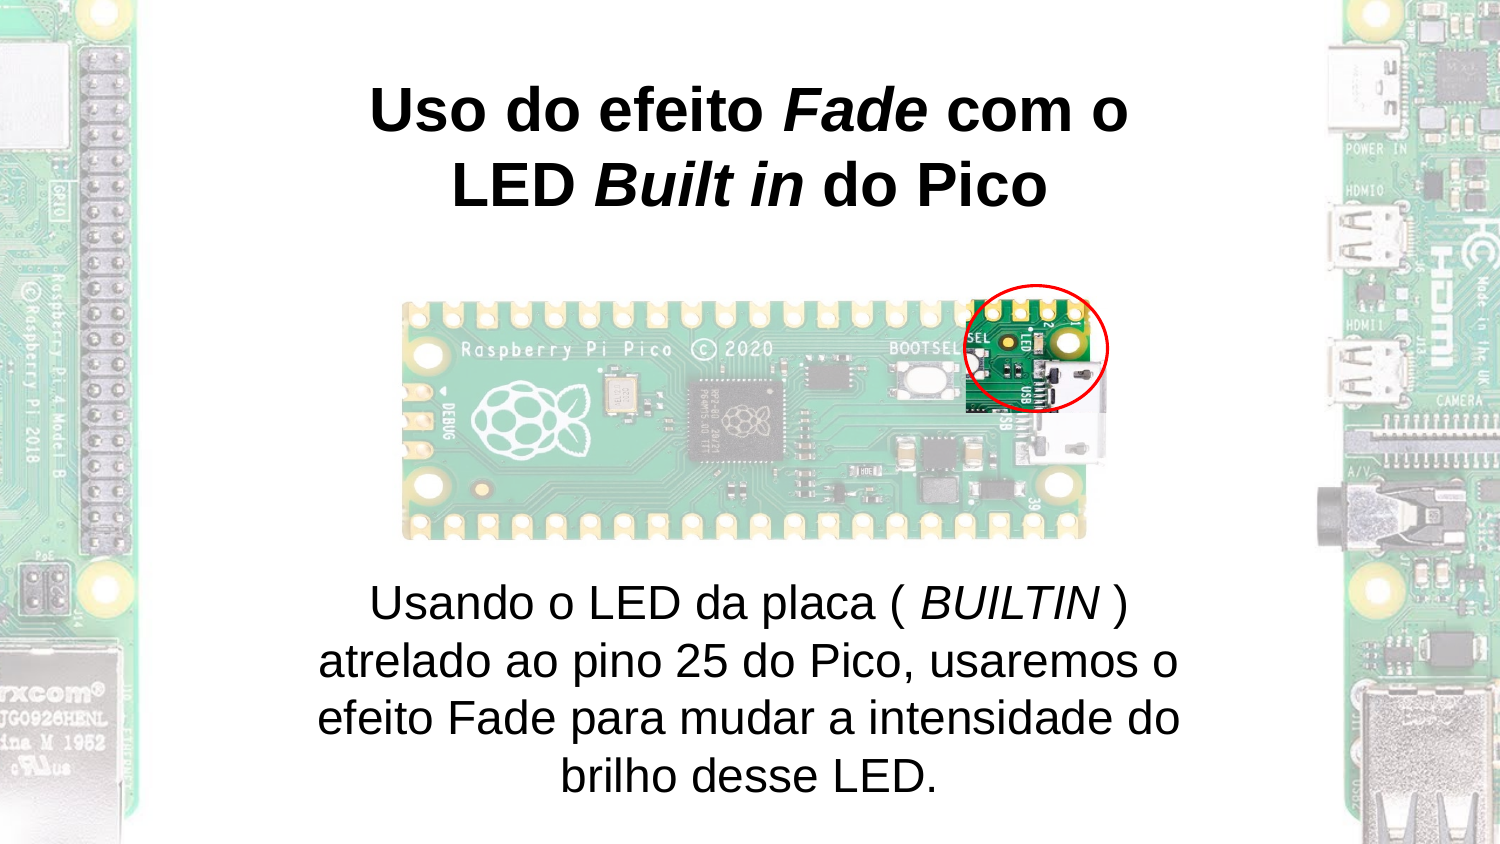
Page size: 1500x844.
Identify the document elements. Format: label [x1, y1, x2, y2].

text_box [392, 285, 1108, 548]
text_box [0, 0, 1500, 844]
